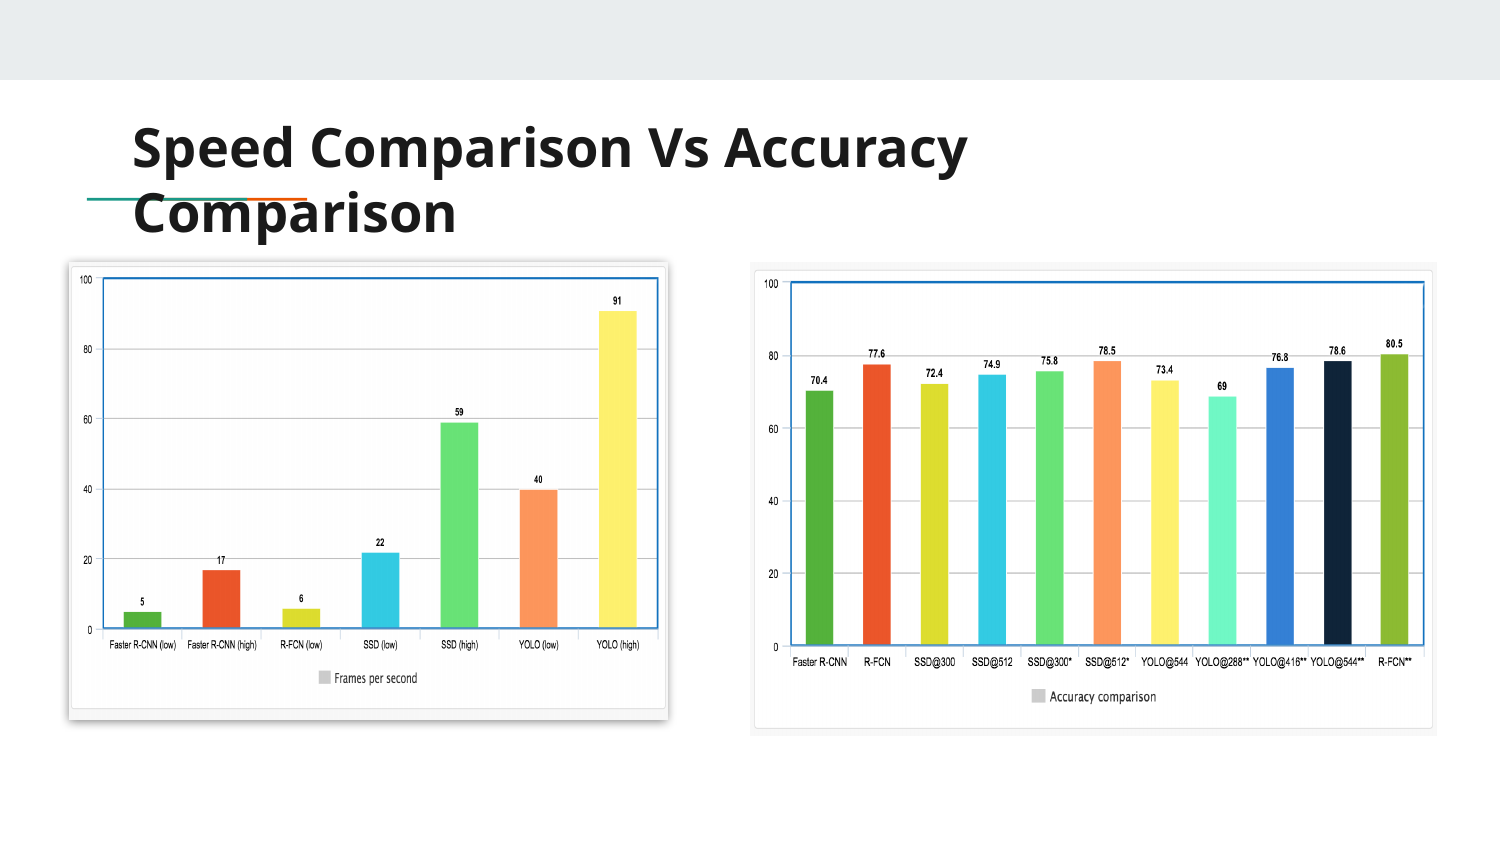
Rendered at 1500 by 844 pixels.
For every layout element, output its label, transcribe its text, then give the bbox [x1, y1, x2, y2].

picture [69, 261, 668, 720]
title Speed Comparison Vs Accuracy Comparison [117, 98, 1295, 204]
picture [749, 261, 1438, 737]
